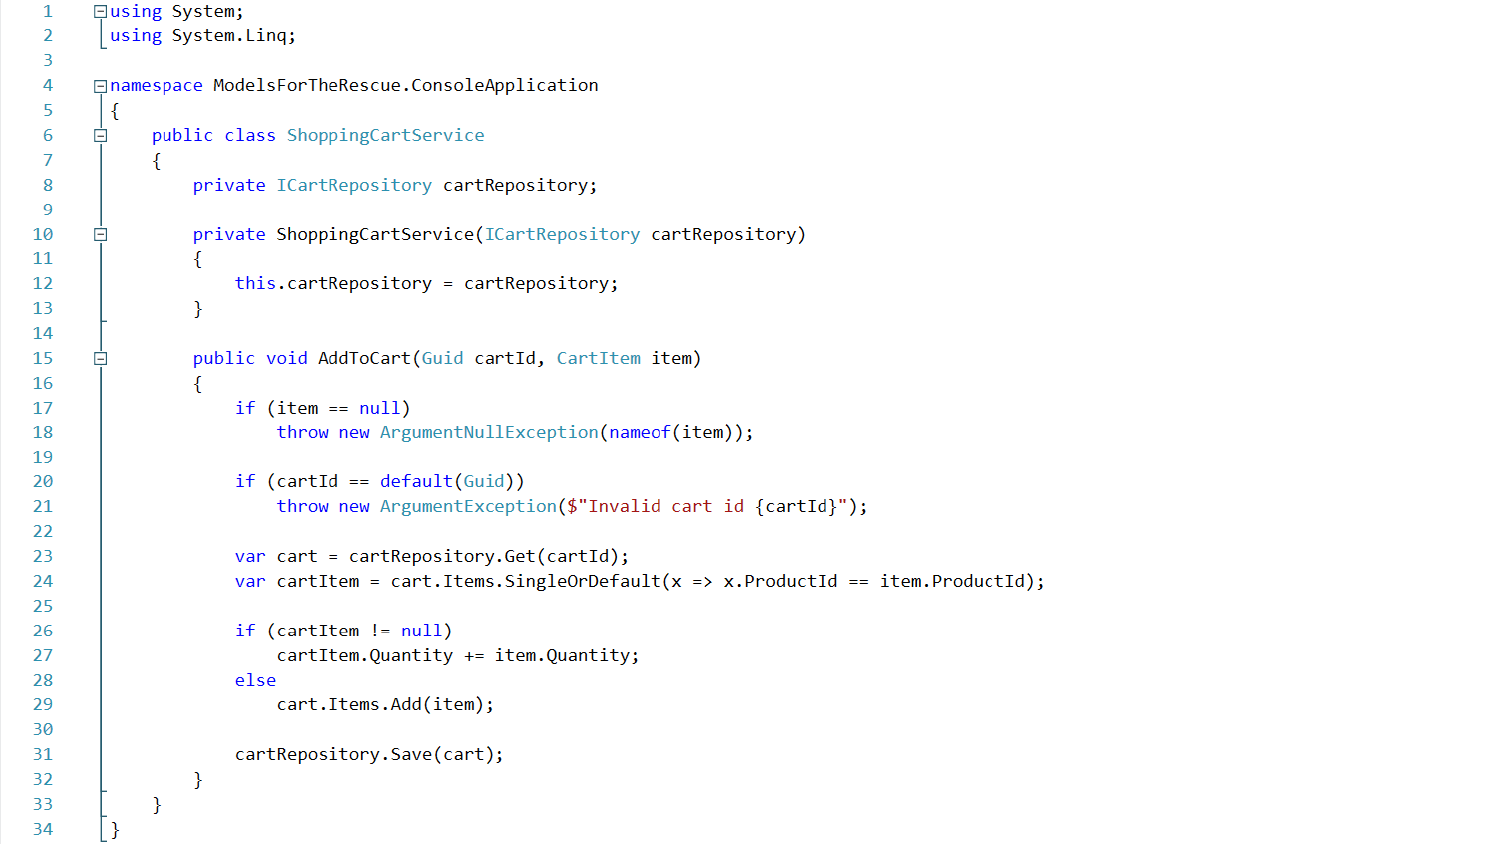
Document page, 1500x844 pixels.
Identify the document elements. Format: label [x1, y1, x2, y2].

picture [0, 0, 1320, 844]
